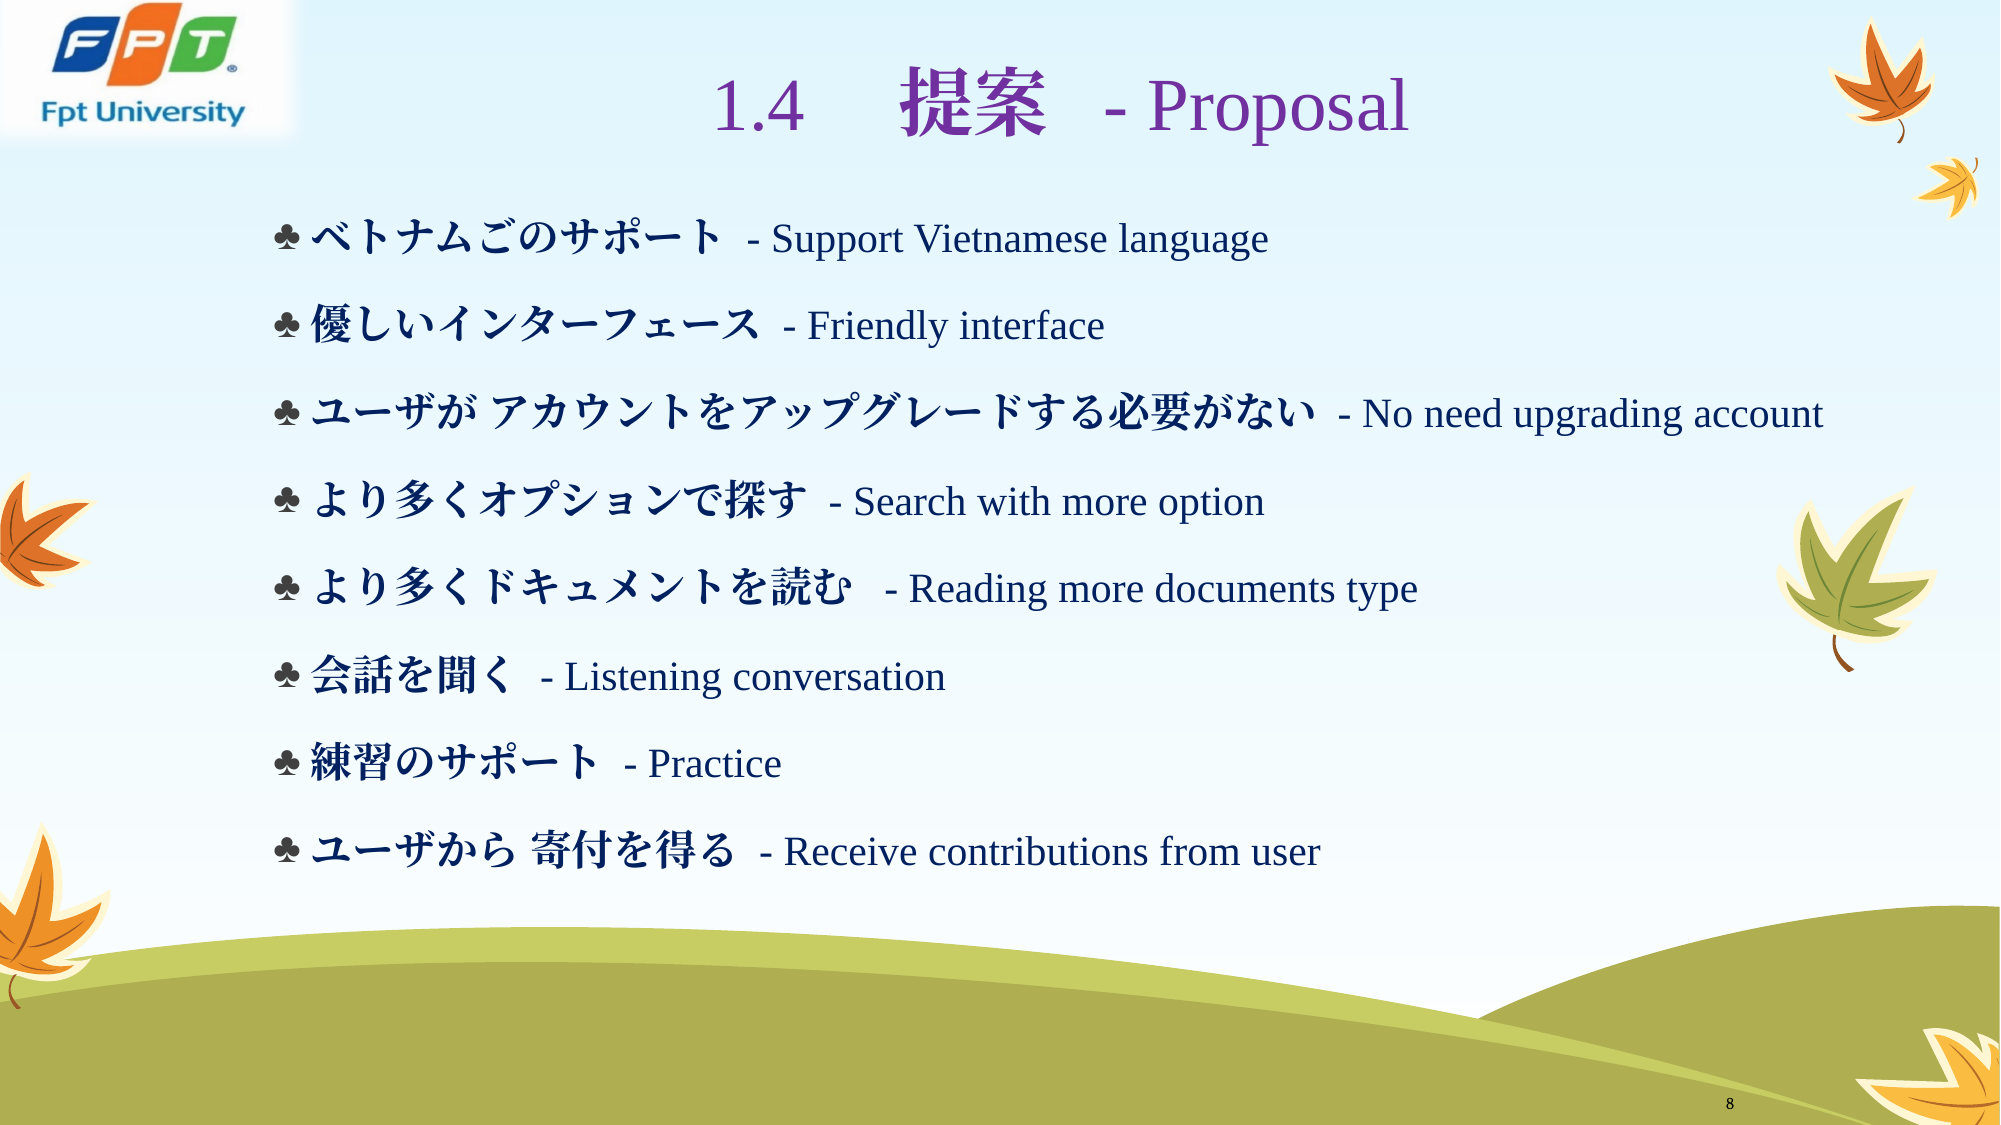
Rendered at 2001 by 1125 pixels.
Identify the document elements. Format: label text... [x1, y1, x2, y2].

list ベトナムごのサポート - Support Vietnamese language 優しいインターフェース - Friendly interface ユーザが アカウントをアップグレードする必要がない - No need upgrading account より多くオプションで探す - Search with more option より多くドキュメントを読む - Reading more documents type 会話を聞く - Listening conversation 練習のサポート - Practice ユーザから 寄付を得る - Receive contributions from user [250, 203, 1929, 1013]
picture [0, 0, 312, 155]
slide_number 8 [1644, 1083, 1750, 1122]
title 1.4 提案 - Proposal [312, 12, 1872, 155]
